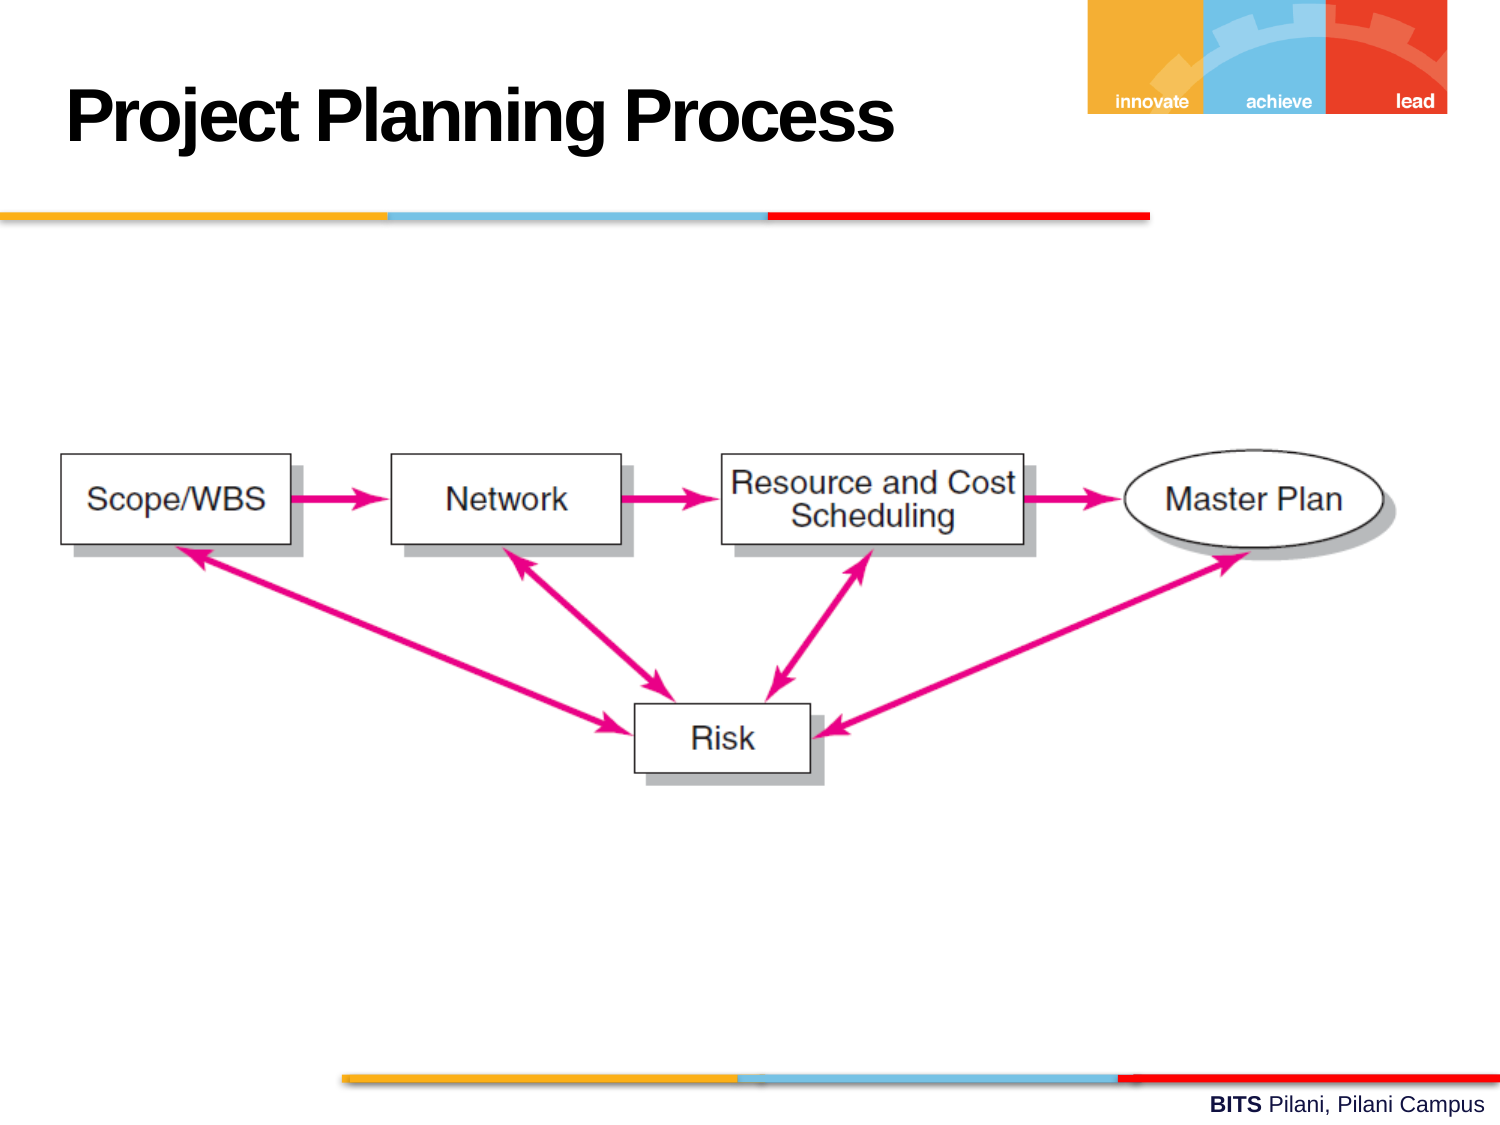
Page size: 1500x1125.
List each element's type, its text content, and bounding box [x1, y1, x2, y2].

list Project Planning Process [50, 24, 1088, 213]
picture [1087, 0, 1448, 114]
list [49, 443, 1401, 790]
